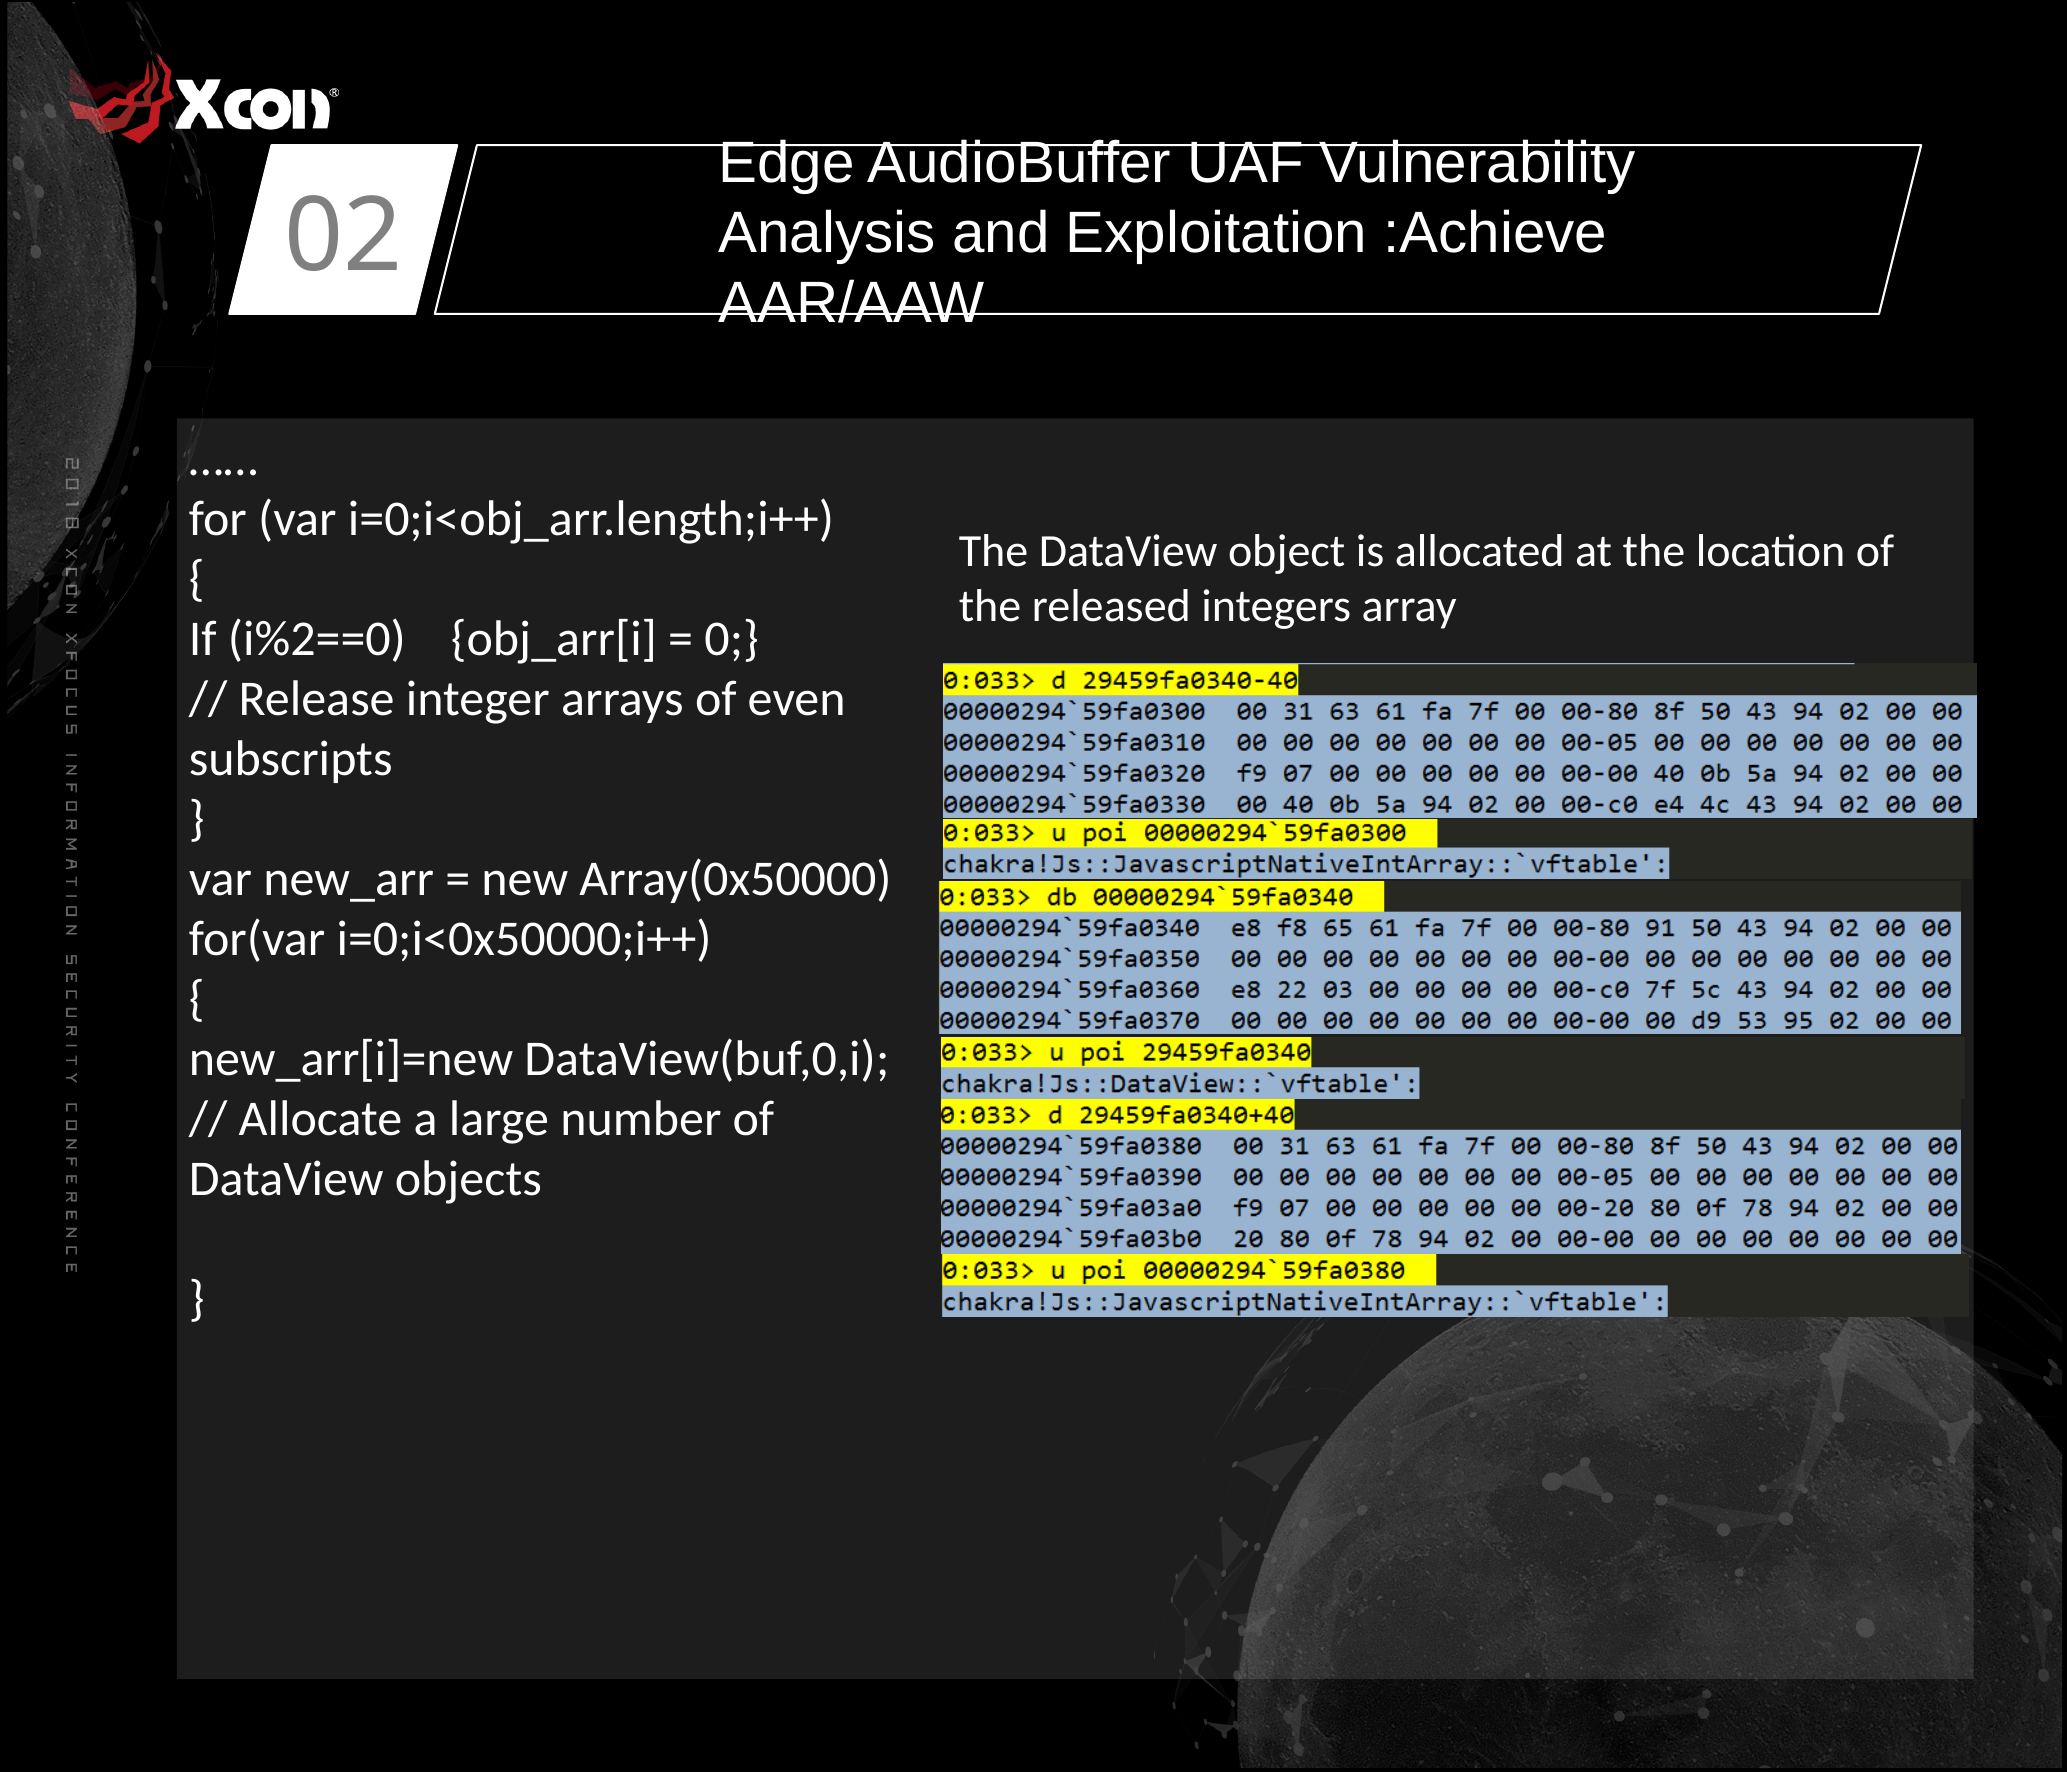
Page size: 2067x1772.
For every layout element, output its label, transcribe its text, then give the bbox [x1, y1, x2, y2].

text_box …… for (var i=0;i<obj_arr.length;i++) { If (i%2==0) {obj_arr[i] = 0;} // Release integer arrays of even subscripts } var new_arr = new Array(0x50000) for(var i=0;i<0x50000;i++) { new_arr[i]=new DataView(buf,0,i); // Allocate a large number of DataView objects } [174, 418, 954, 1514]
text_box [176, 1317, 1975, 1680]
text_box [229, 145, 1922, 314]
picture [0, 0, 2067, 1772]
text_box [938, 663, 1977, 1317]
text_box [176, 417, 1975, 663]
text_box The DataView object is allocated at the location of the released integers array [943, 513, 1974, 639]
